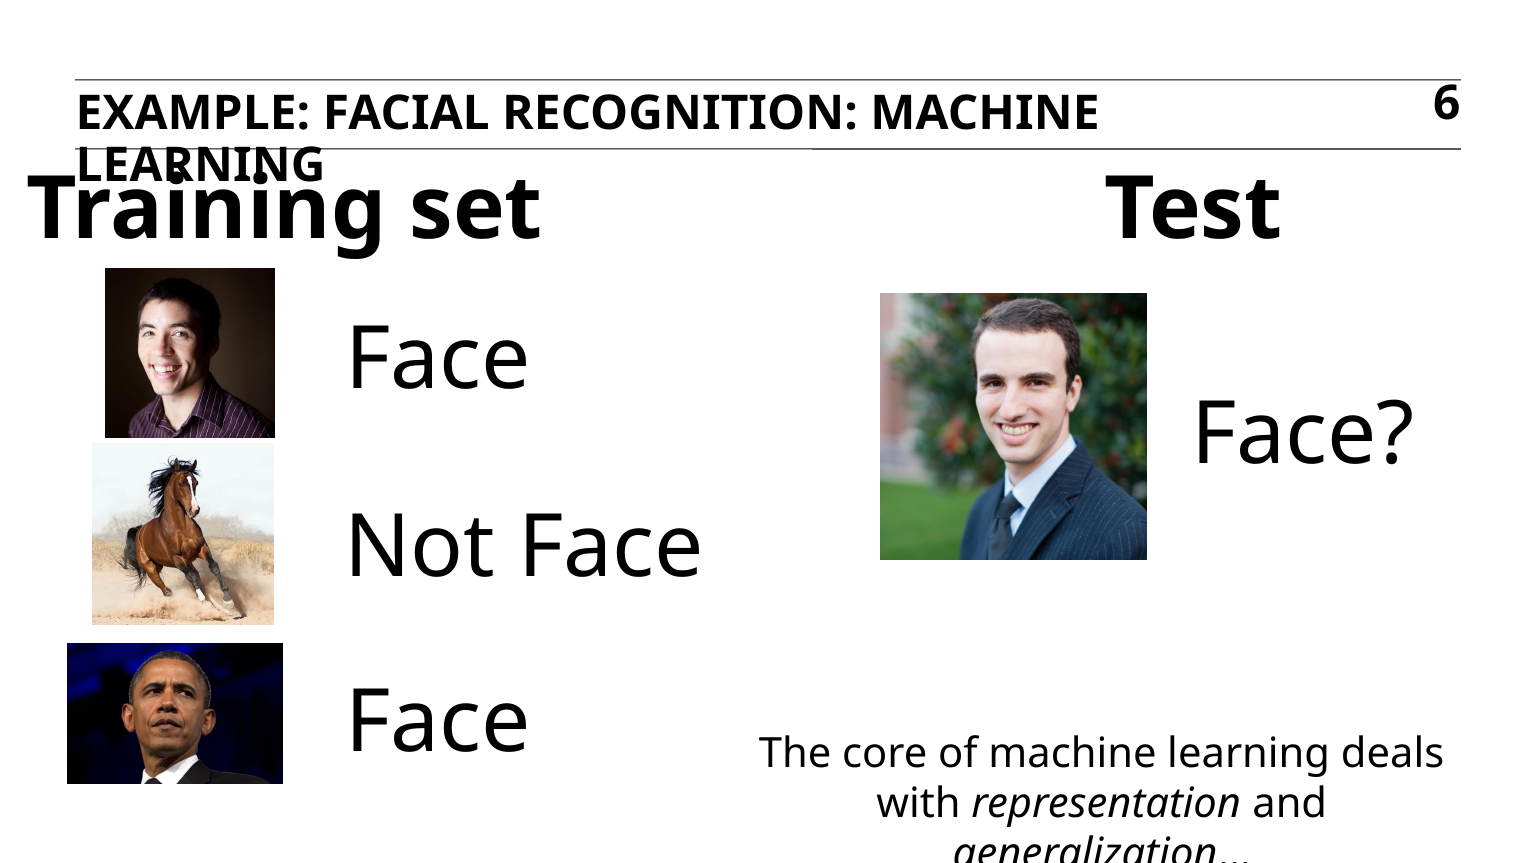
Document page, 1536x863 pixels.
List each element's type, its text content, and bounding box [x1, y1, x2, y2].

text_box Not Face [329, 481, 719, 601]
list Example: Facial Recognition: Machine Learning [60, 81, 1231, 132]
picture [105, 268, 275, 438]
text_box Test [1089, 143, 1298, 264]
picture [880, 293, 1147, 561]
picture [67, 643, 283, 785]
text_box Training set [11, 143, 558, 264]
text_box Face [330, 293, 546, 414]
text_box Face [330, 656, 546, 776]
text_box The core of machine learning deals with representation and generalization… [717, 718, 1486, 863]
slide_number 6 [1419, 86, 1461, 138]
text_box Face? [1176, 368, 1430, 489]
picture [92, 443, 274, 626]
